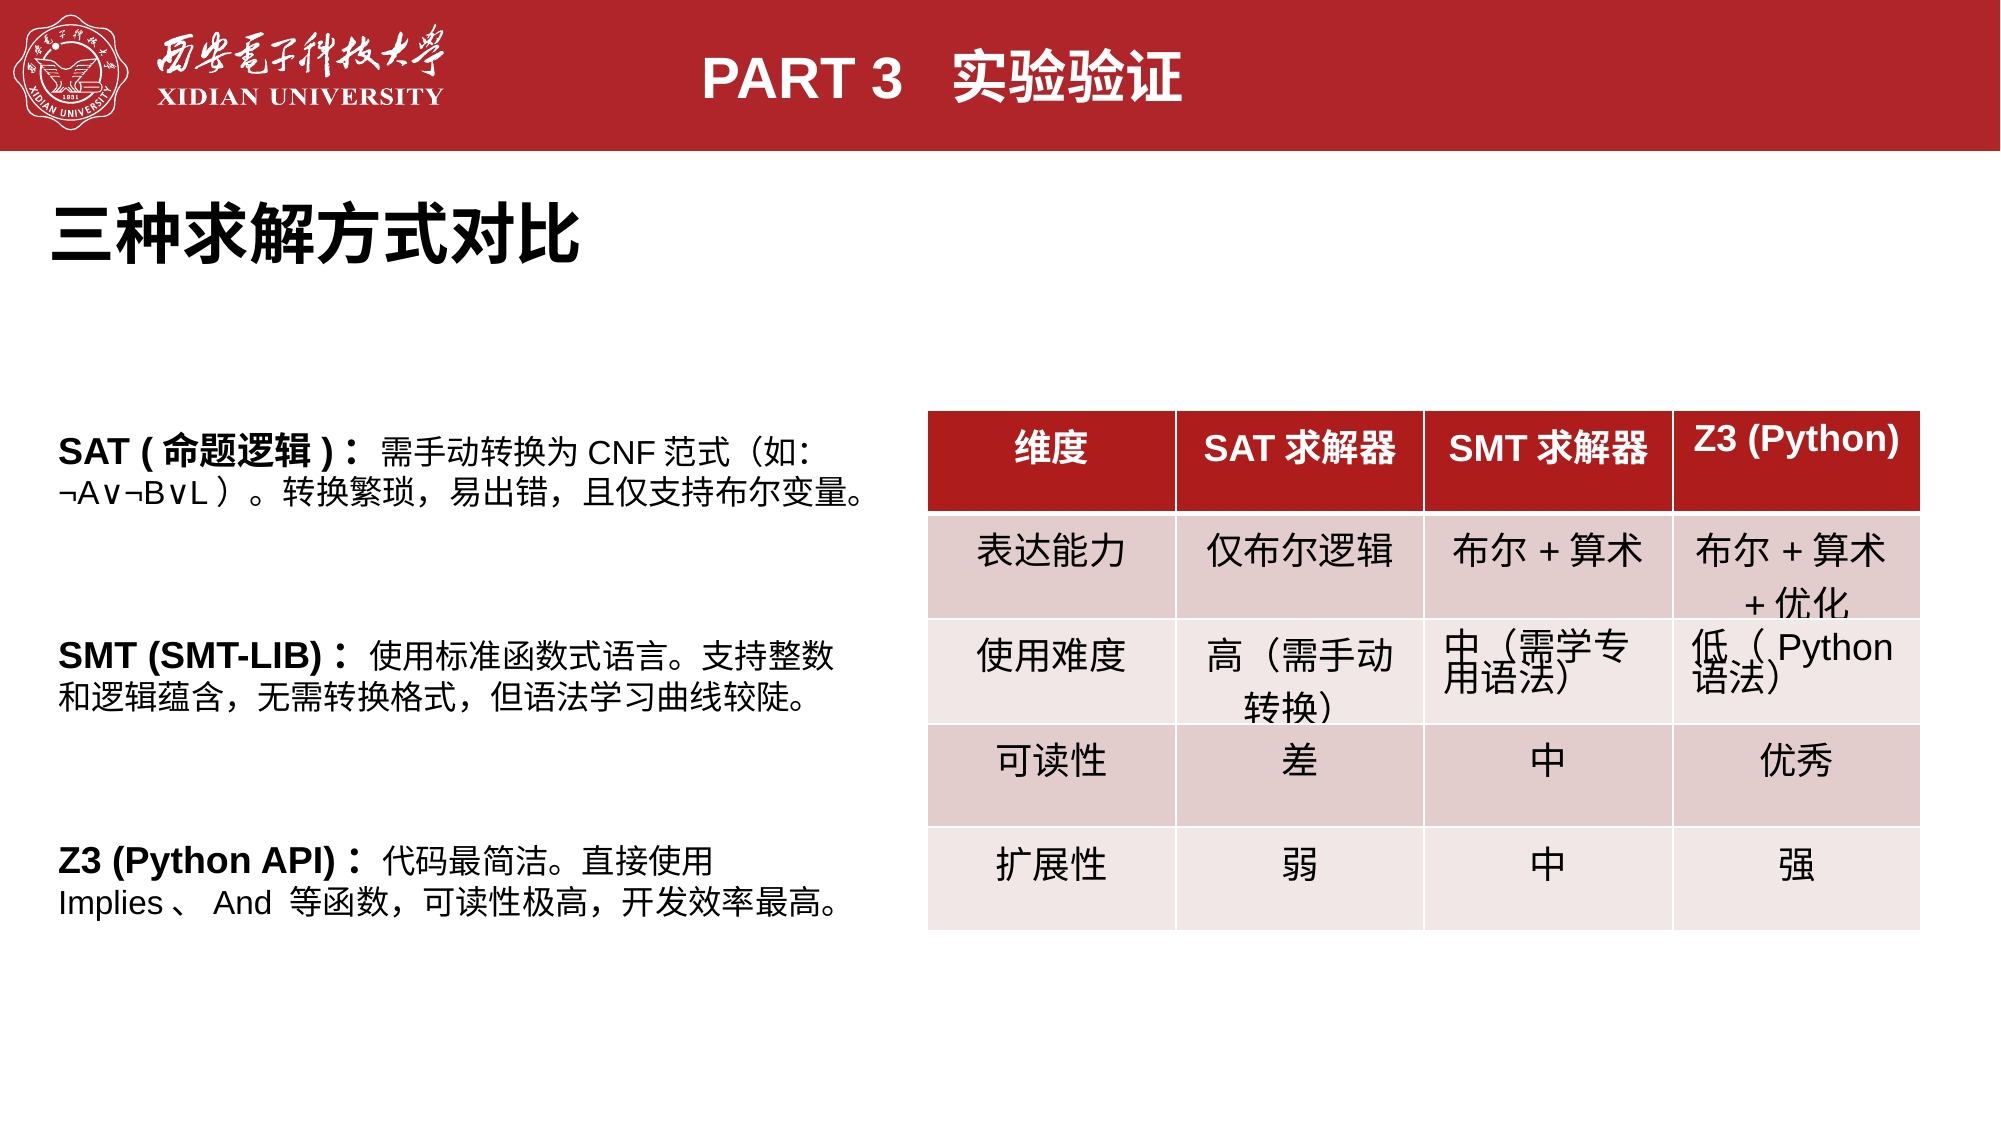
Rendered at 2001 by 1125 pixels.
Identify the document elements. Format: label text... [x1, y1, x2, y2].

table_cell 布尔+算术+优化 [1674, 516, 1920, 618]
table_header Z3 (Python) [1674, 411, 1920, 511]
table_cell 中 [1425, 828, 1672, 930]
text_box [0, 0, 429, 151]
text_box 三种求解方式对比 [34, 184, 701, 325]
table_cell 使用难度 [928, 620, 1175, 723]
table_cell 扩展性 [928, 828, 1175, 930]
text_box SAT (命题逻辑)：需手动转换为CNF范式（如：¬A∨¬B∨L）。转换繁琐，易出错，且仅支持布尔变量。 SMT (SMT-LIB)：使用标准函数式语言。支持整数和逻辑蕴含，无需转换格式，但语法学习曲线较陡。 Z3 (Python API)：代码最简洁。直接使用 Implies、And 等函数，可读性极高，开发效率最高。 [43, 379, 880, 929]
table_header 维度 [928, 411, 1175, 511]
text_box PART 3 实验验证 [429, 0, 1456, 151]
table_cell 中（需学专用语法） [1425, 620, 1672, 723]
table_cell 表达能力 [928, 516, 1175, 618]
table_cell 仅布尔逻辑 [1177, 516, 1423, 618]
picture [12, 14, 444, 131]
table_cell 低（Python语法） [1674, 620, 1920, 723]
table_cell 优秀 [1674, 725, 1920, 826]
text_box [1456, 0, 2000, 151]
table_cell 差 [1177, 725, 1423, 826]
table_cell 布尔+算术 [1425, 516, 1672, 618]
table_cell 强 [1674, 828, 1920, 930]
table_cell 高（需手动转换） [1177, 620, 1423, 723]
table_cell 中 [1425, 725, 1672, 826]
table_header SAT求解器 [1177, 411, 1423, 511]
table_cell 可读性 [928, 725, 1175, 826]
table_header SMT求解器 [1425, 411, 1672, 511]
table_cell 弱 [1177, 828, 1423, 930]
